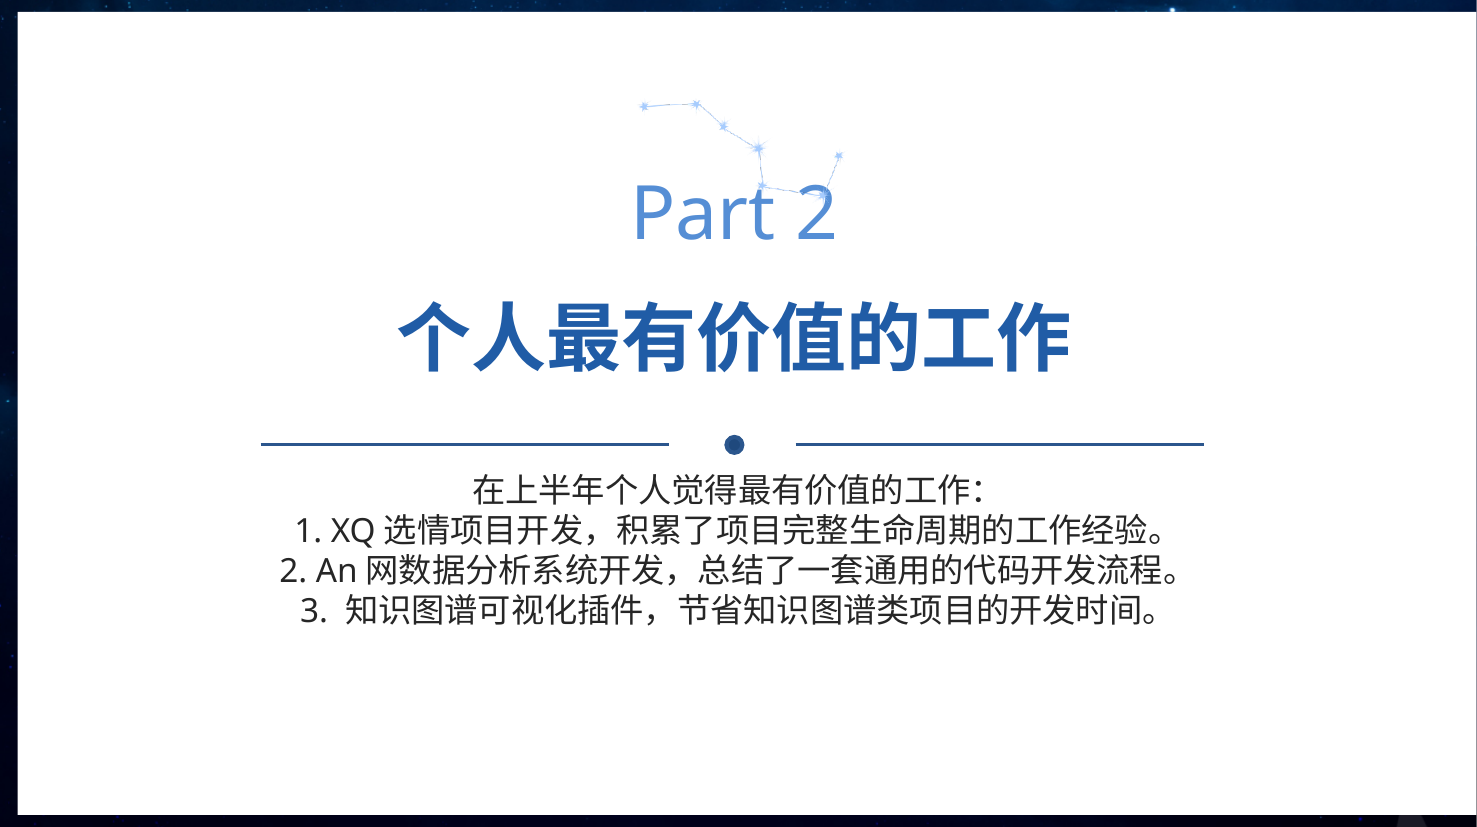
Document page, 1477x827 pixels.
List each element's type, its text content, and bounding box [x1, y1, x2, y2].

text_box Part 2 [491, 156, 978, 262]
text_box 个人最有价值的工作 [262, 282, 1207, 388]
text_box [260, 436, 1205, 453]
text_box 在上半年个人觉得最有价值的工作： 1. XQ选情项目开发，积累了项目完整生命周期的工作经验。 2. An网数据分析系统开发，总结了一套通用的代码开发流程。 3. 知识图谱可视化插件，节省知识图谱类项目的开发时间。 [180, 461, 1297, 636]
text_box [16, 10, 1477, 817]
picture [0, 0, 1477, 827]
picture [599, 72, 886, 237]
